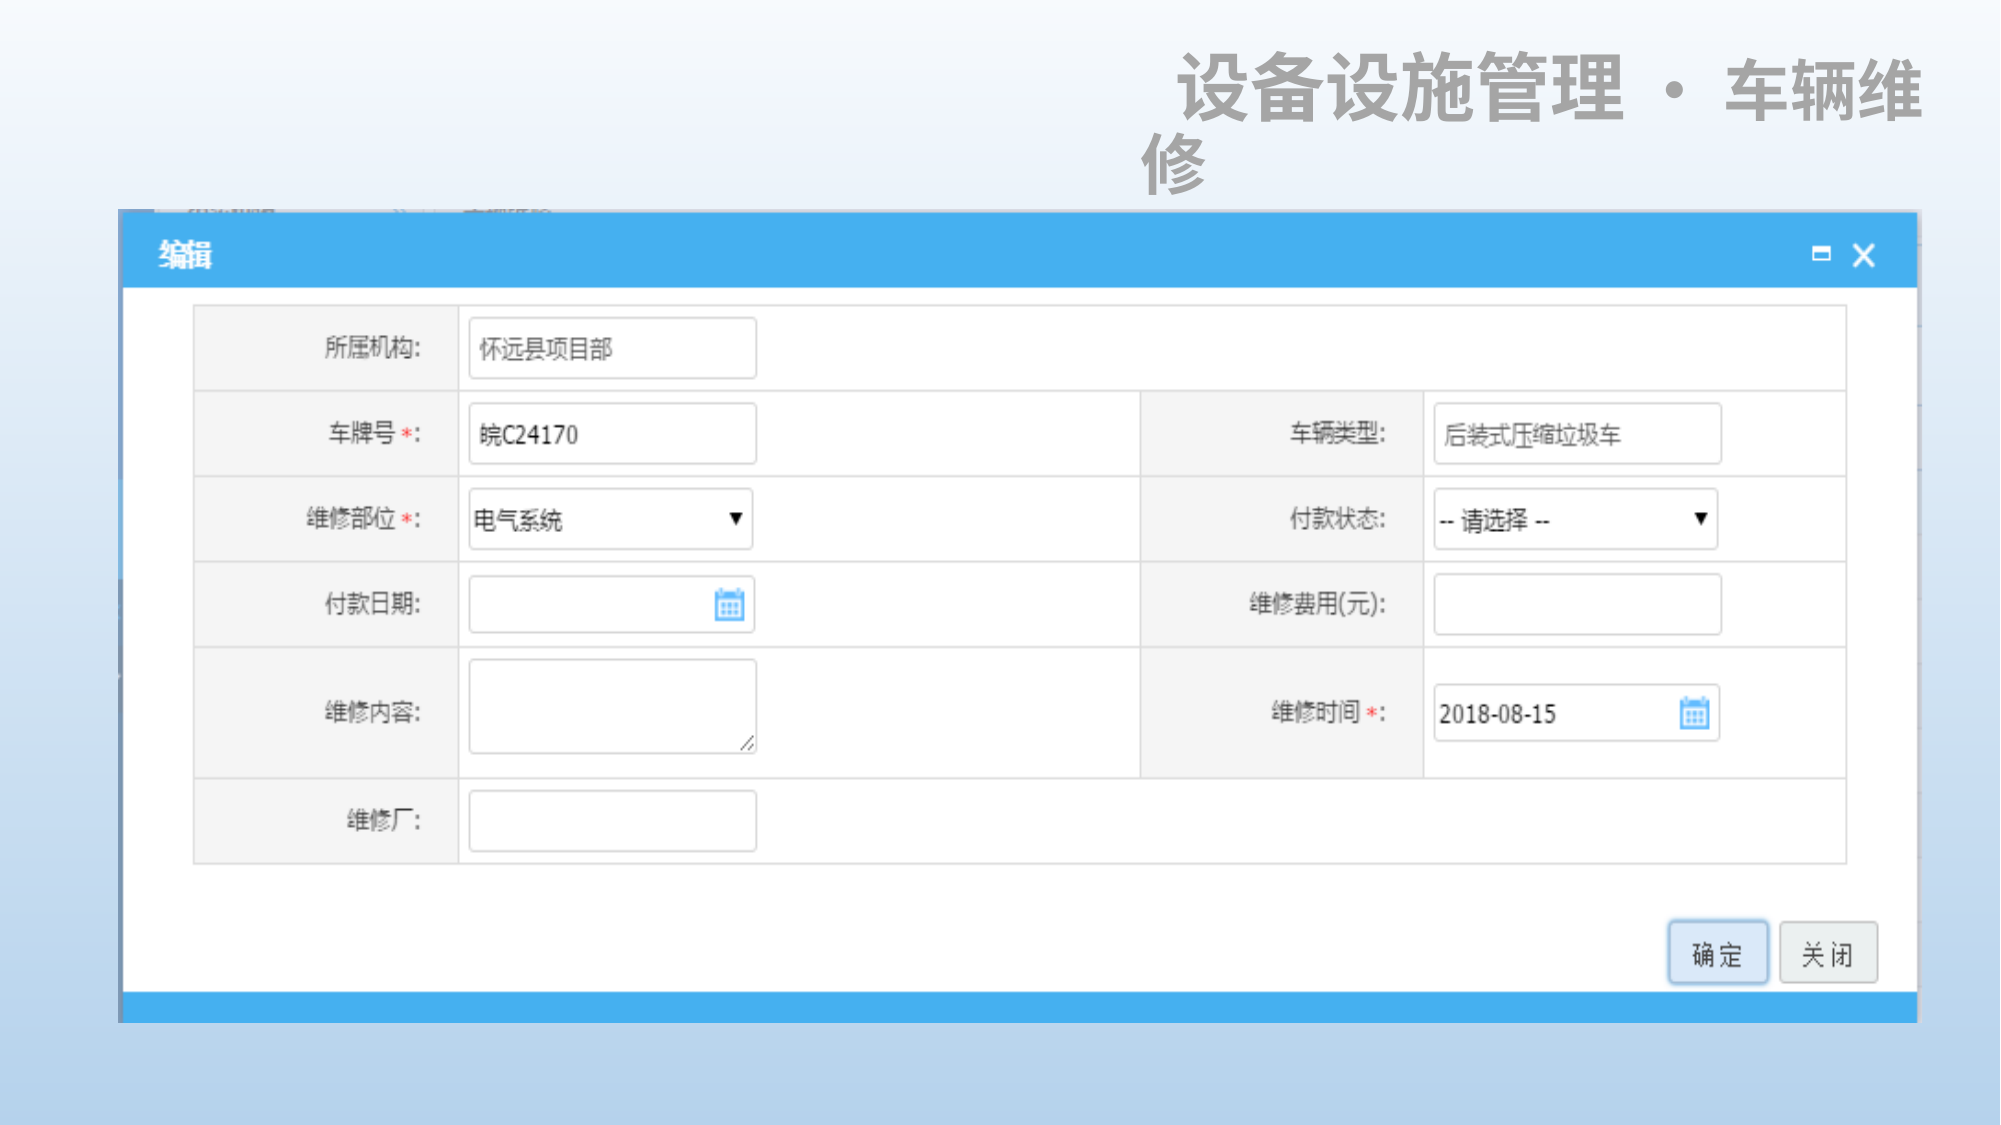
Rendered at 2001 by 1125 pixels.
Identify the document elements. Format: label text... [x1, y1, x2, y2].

picture [117, 209, 1923, 1024]
text_box 设备设施管理 • 车辆维修 [1125, 43, 1959, 152]
